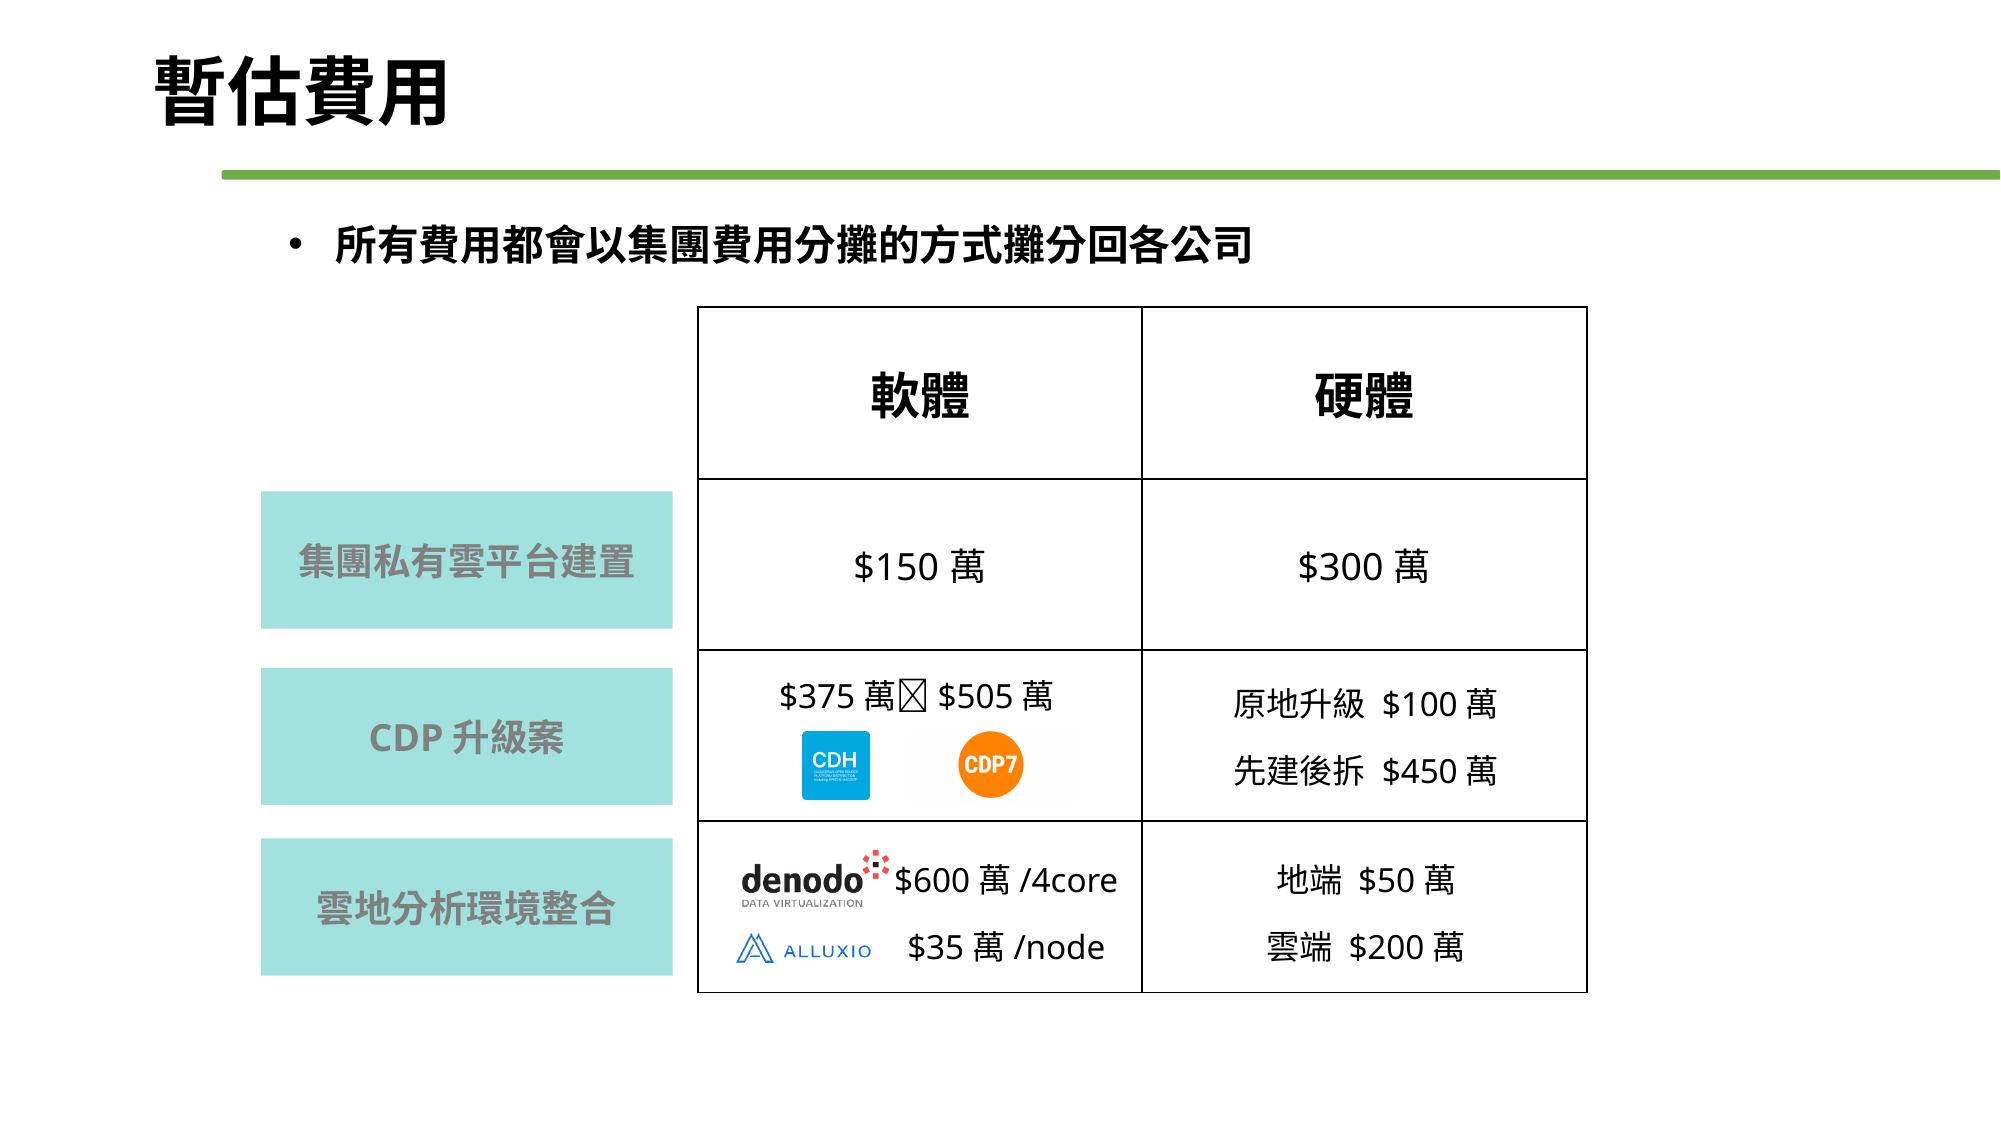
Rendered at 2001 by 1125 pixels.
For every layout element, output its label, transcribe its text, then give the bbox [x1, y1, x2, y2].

table_cell $150萬 [699, 480, 1141, 649]
text_box 所有費用都會以集團費用分攤的方式攤分回各公司 [273, 211, 1331, 276]
table_cell [1143, 651, 1586, 820]
table_cell [699, 822, 1141, 992]
text_box $35萬/node [892, 918, 1121, 974]
text_box 地端 $50萬 [1261, 851, 1472, 907]
picture [844, 753, 855, 767]
text_box $600萬/4core [899, 851, 1134, 907]
picture [813, 755, 821, 767]
text_box 集團私有雲平台建置 [260, 490, 674, 630]
picture [829, 753, 840, 767]
picture [910, 729, 1076, 803]
text_box 雲地分析環境整合 [260, 837, 674, 977]
text_box 雲端 $200萬 [1251, 918, 1481, 974]
text_box [221, 170, 2000, 180]
text_box $375萬$505萬 [764, 667, 1070, 723]
text_box 原地升級 $100萬 [1218, 676, 1514, 731]
table_cell $300萬 [1143, 480, 1586, 649]
text_box CDP升級案 [260, 667, 674, 806]
table_header 軟體 [699, 308, 1141, 478]
title 暫估費用 [137, 0, 1863, 204]
text_box 先建後拆 $450萬 [1218, 743, 1514, 798]
table_header 硬體 [1143, 308, 1586, 478]
table_cell [699, 651, 1141, 820]
picture [728, 925, 878, 970]
table_cell [1143, 822, 1586, 992]
picture [732, 842, 899, 914]
